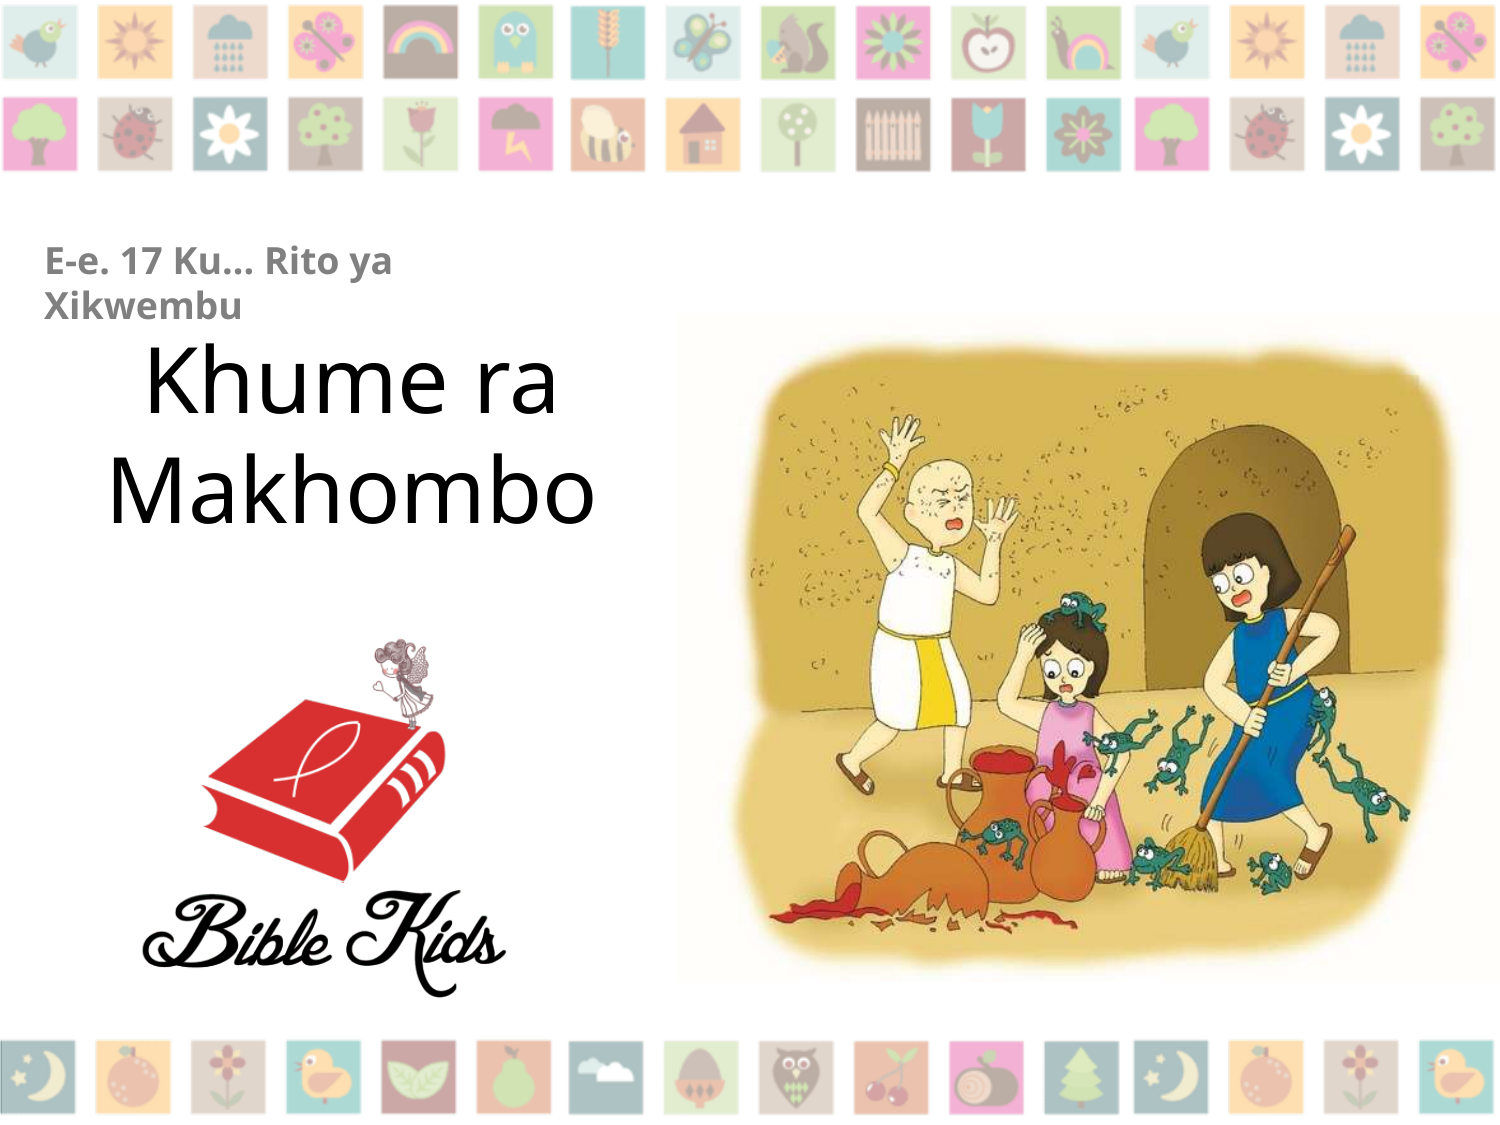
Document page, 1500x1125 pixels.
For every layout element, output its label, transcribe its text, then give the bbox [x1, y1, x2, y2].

picture [677, 314, 1500, 983]
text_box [0, 1028, 1500, 1118]
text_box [0, 3, 1500, 181]
text_box E-e. 17 Ku... Rito ya Xikwembu [29, 229, 543, 314]
picture [117, 600, 544, 1027]
text_box Khume ra Makhombo [29, 314, 675, 550]
